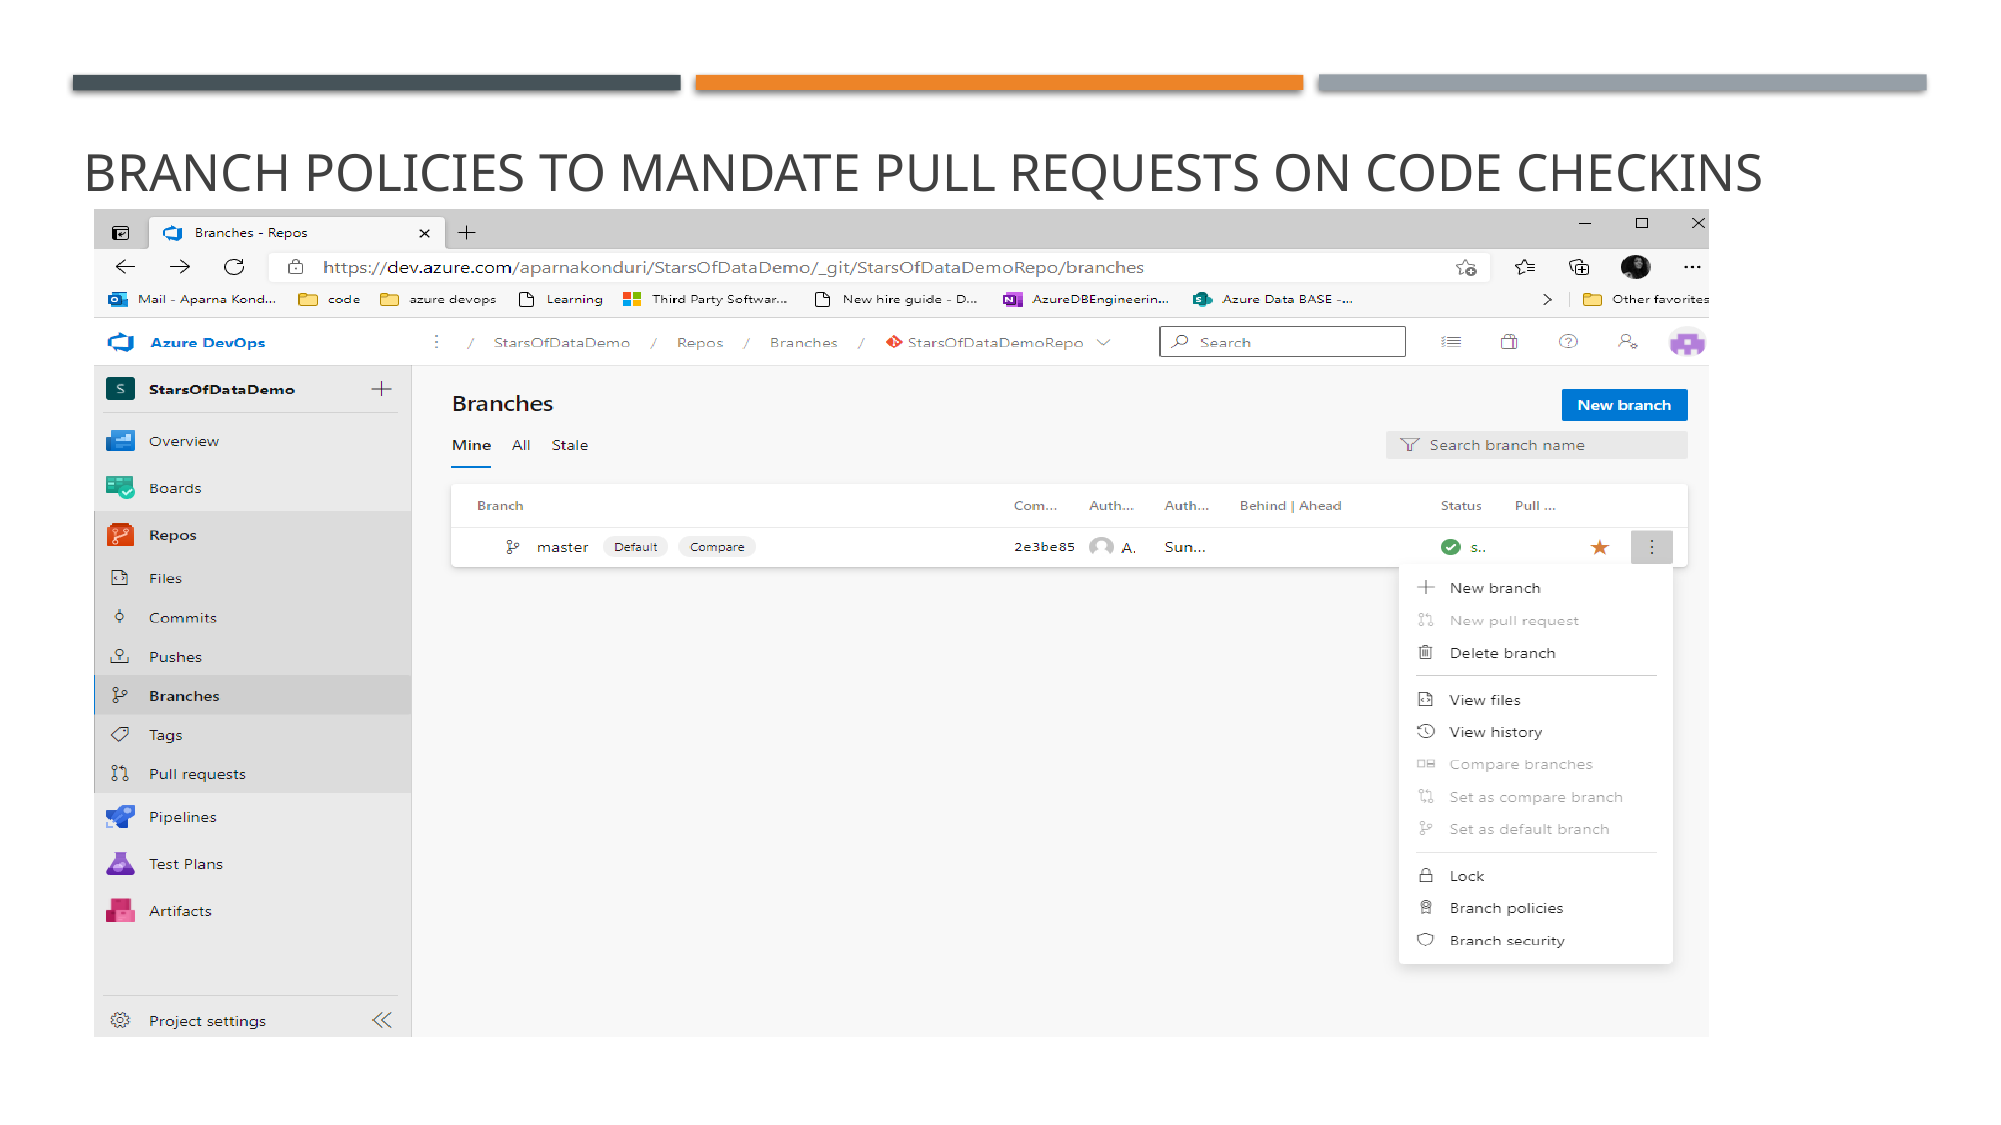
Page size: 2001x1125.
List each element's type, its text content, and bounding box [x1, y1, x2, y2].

title branch policies to mandate pull requests on code checkins [68, 119, 1927, 210]
picture [94, 209, 1709, 1037]
